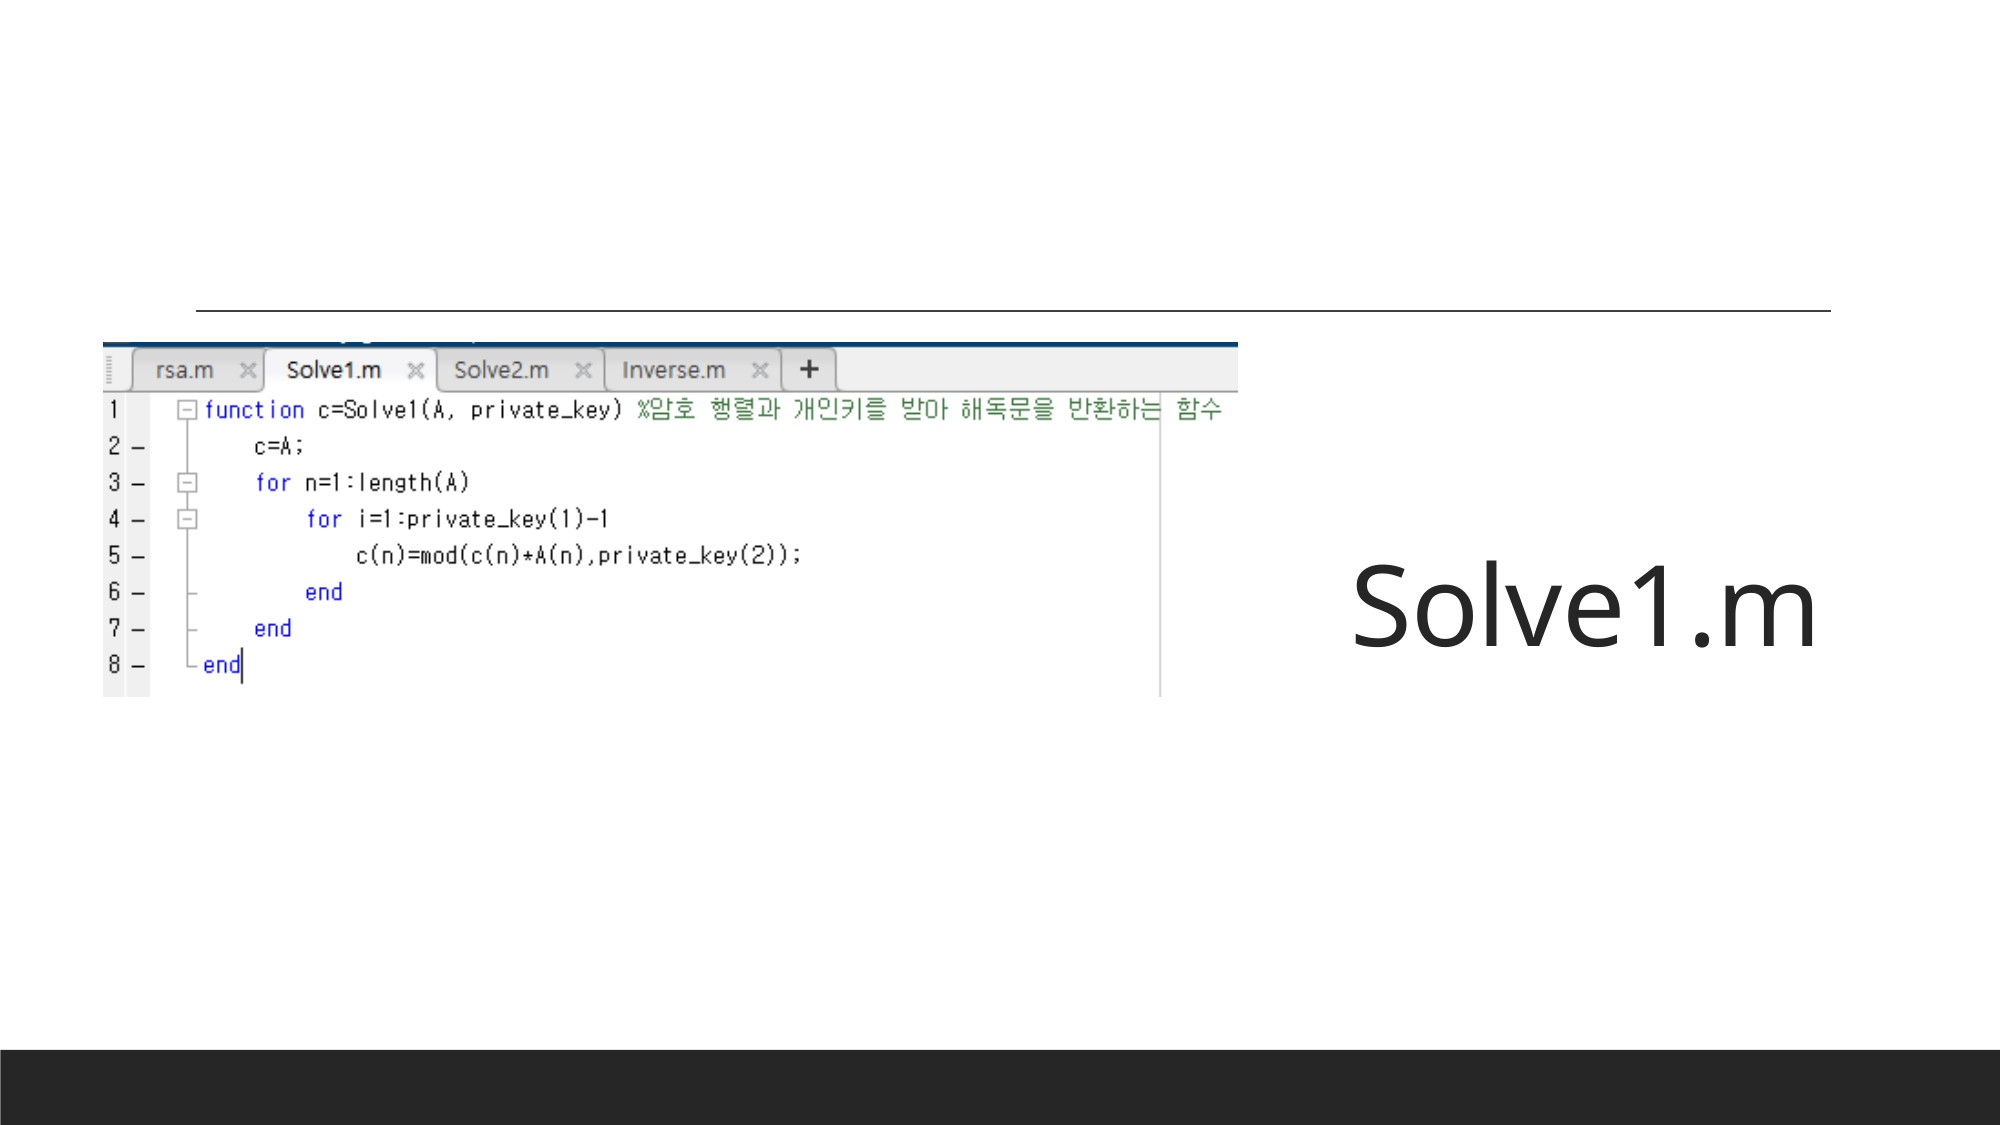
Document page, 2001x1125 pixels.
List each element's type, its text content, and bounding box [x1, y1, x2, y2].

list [103, 341, 1239, 698]
title Solve1.m [1335, 104, 1894, 679]
